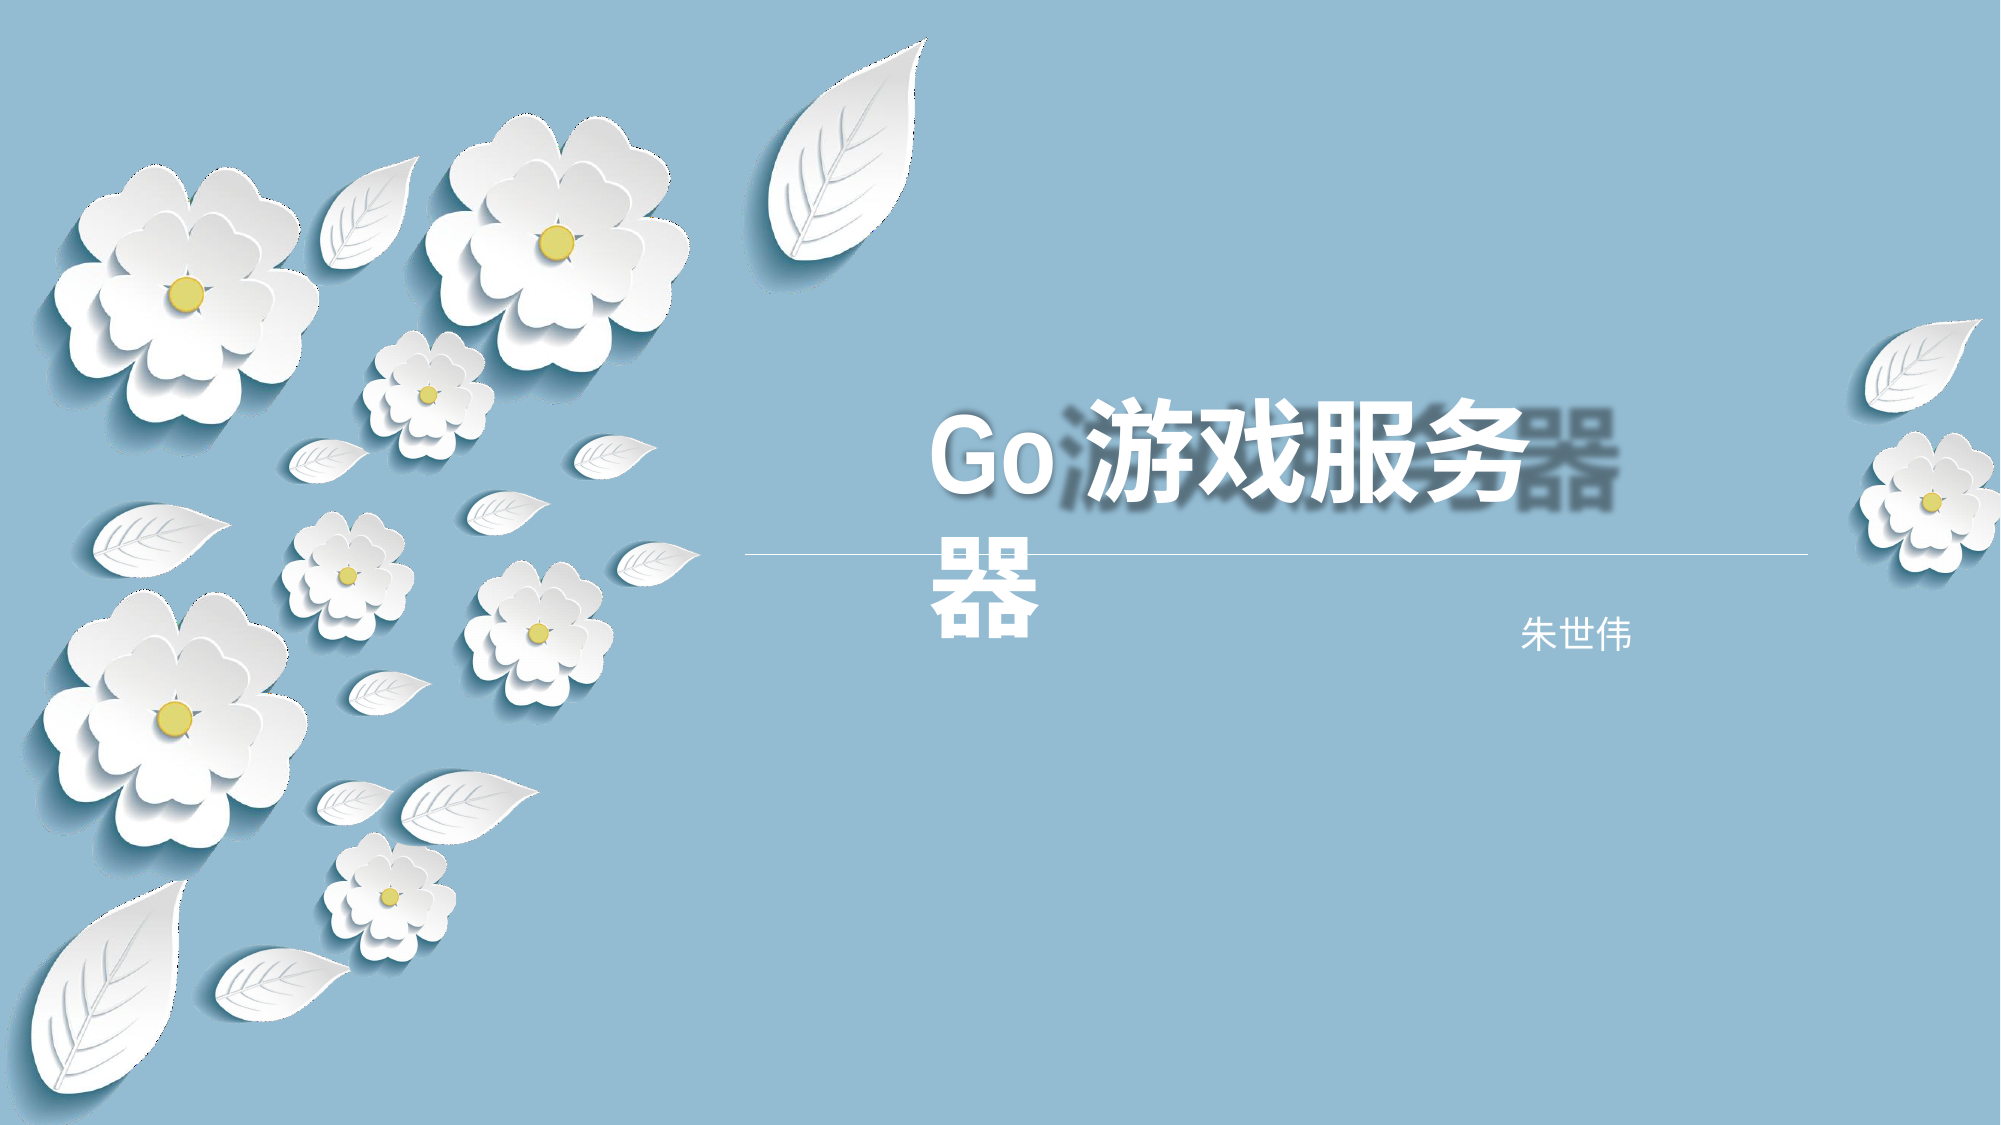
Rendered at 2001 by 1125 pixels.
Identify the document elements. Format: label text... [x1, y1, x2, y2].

text_box [451, 560, 614, 725]
title Go游戏服务器 [926, 378, 1619, 652]
text_box [856, 336, 1698, 601]
text_box [299, 141, 421, 296]
text_box [60, 450, 234, 624]
text_box [554, 403, 659, 507]
text_box [351, 330, 495, 476]
text_box [741, 36, 928, 294]
text_box [297, 749, 368, 853]
text_box [1847, 431, 2000, 591]
text_box 朱世伟 [1518, 608, 1823, 656]
text_box [402, 113, 690, 405]
text_box [20, 589, 308, 881]
text_box [270, 511, 415, 657]
text_box [269, 407, 374, 511]
text_box [31, 164, 320, 457]
text_box [329, 639, 433, 743]
text_box [597, 510, 702, 614]
text_box [1836, 281, 1984, 451]
text_box [4, 870, 192, 1125]
text_box [447, 459, 552, 563]
text_box [312, 853, 457, 978]
text_box [368, 718, 542, 891]
text_box [182, 894, 357, 1068]
